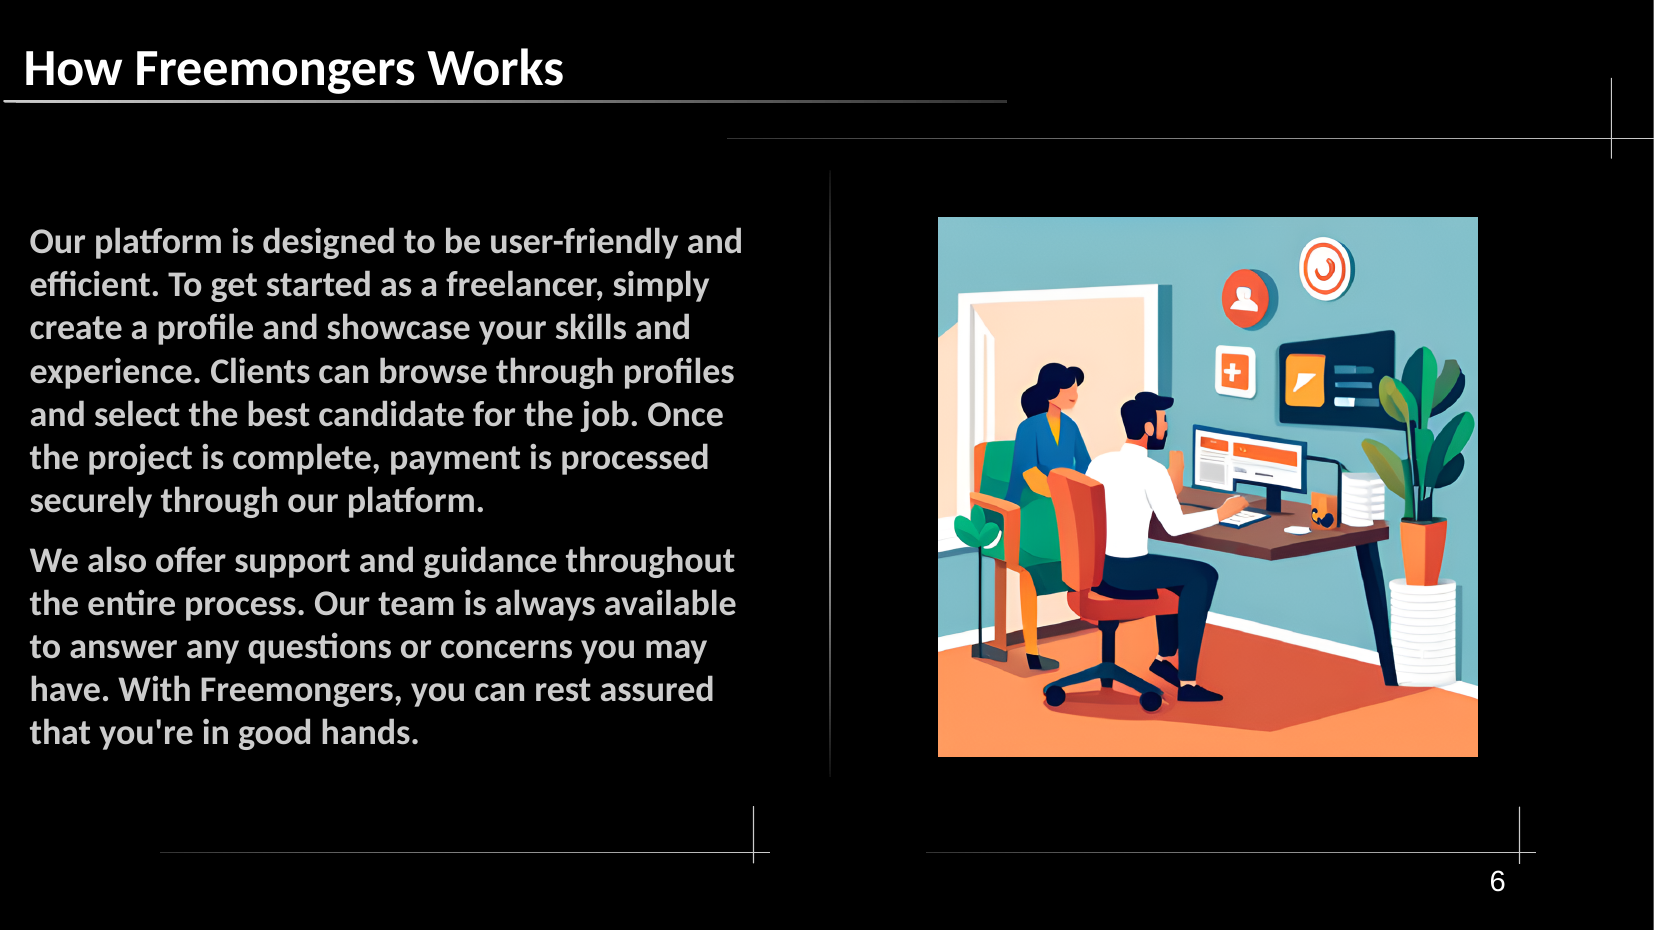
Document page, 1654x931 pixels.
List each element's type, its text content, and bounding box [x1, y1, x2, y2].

list Our platform is designed to be user-friendly and efficient. To get started as a freelancer, simply create a profile and showcase your skills and experience. Clients can browse through profiles and select the best candidate for the job. Once the project is complete, payment is processed securely through our platform. We also offer support and guidance throughout the entire process. Our team is always available to answer any questions or concerns you may have. With Freemongers, you can rest assured that you're in good hands. [29, 217, 756, 827]
title How Freemongers Works [23, 11, 1589, 119]
slide_number 6 [1240, 862, 1506, 930]
picture [938, 217, 1478, 757]
